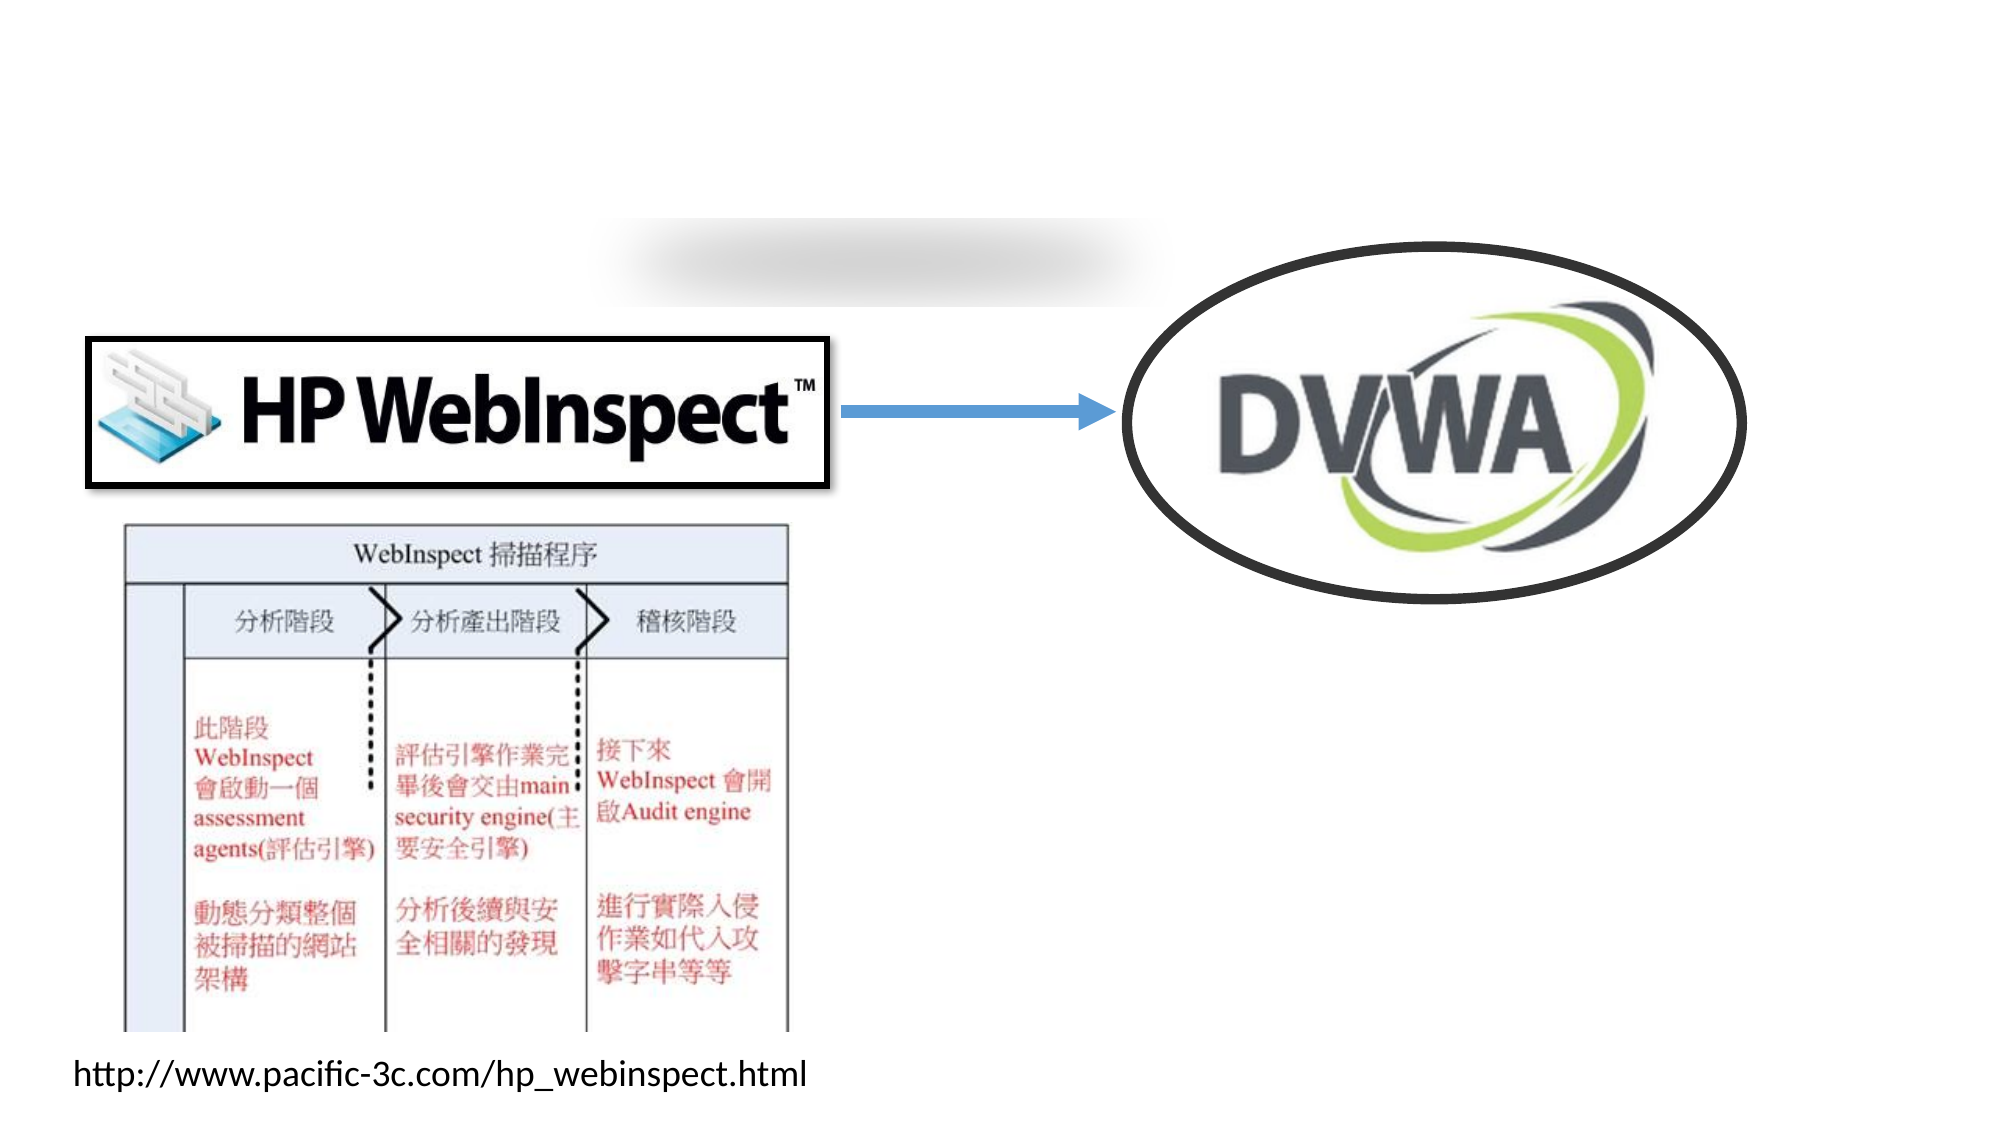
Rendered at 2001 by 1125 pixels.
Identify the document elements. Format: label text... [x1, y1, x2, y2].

picture [122, 522, 794, 1033]
picture [91, 341, 825, 483]
text_box http://www.pacific-3c.com/hp_webinspect.html [58, 1041, 824, 1102]
picture [1126, 246, 1742, 600]
